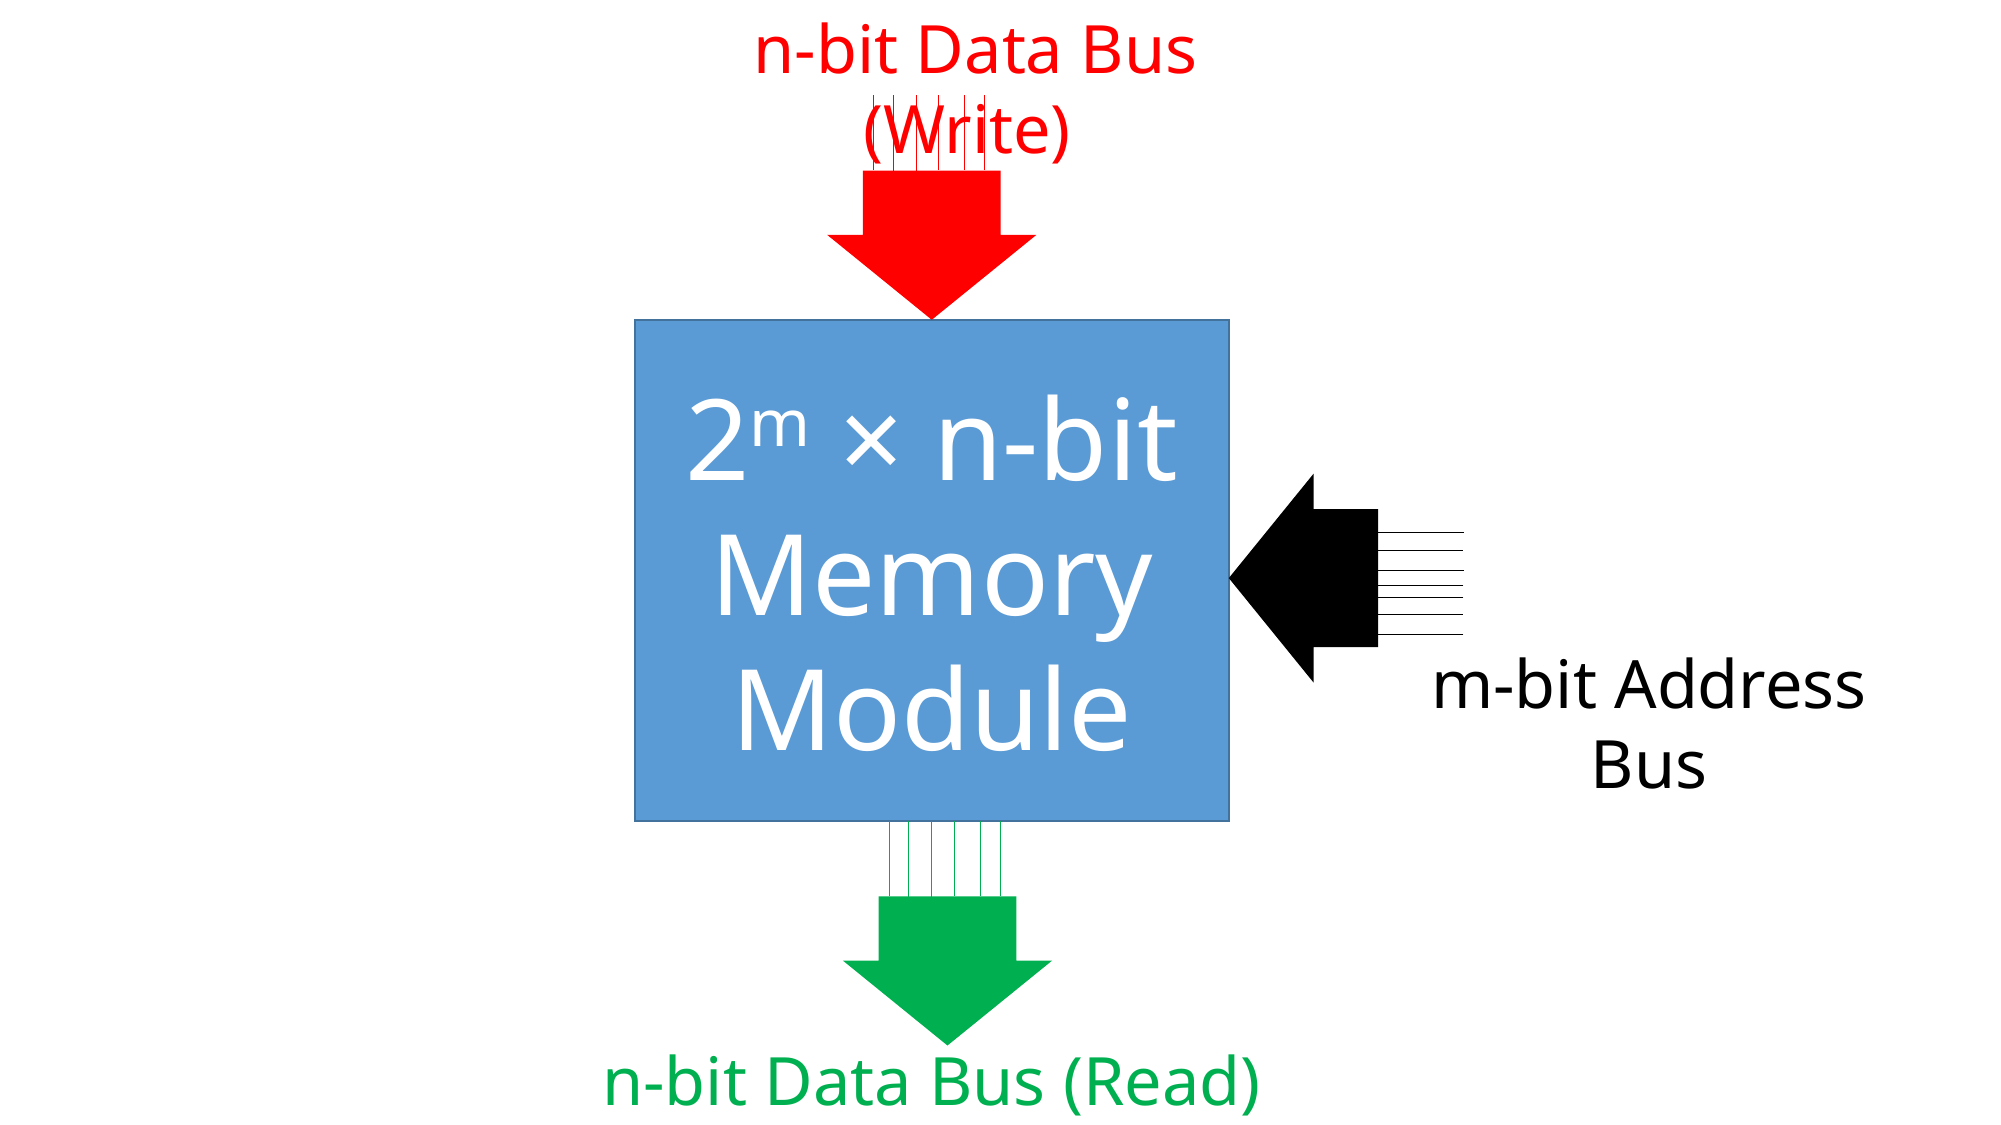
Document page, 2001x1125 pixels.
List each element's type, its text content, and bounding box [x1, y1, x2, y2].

text_box [840, 895, 1055, 1031]
text_box n-bit Data Bus (Read) [576, 1031, 1288, 1125]
text_box m-bit Address Bus [1378, 634, 1921, 810]
text_box [824, 175, 1040, 322]
text_box [1227, 470, 1380, 686]
text_box 2m × n-bit Memory Module [634, 319, 1230, 822]
text_box n-bit Data Bus (Write) [634, 0, 1317, 175]
